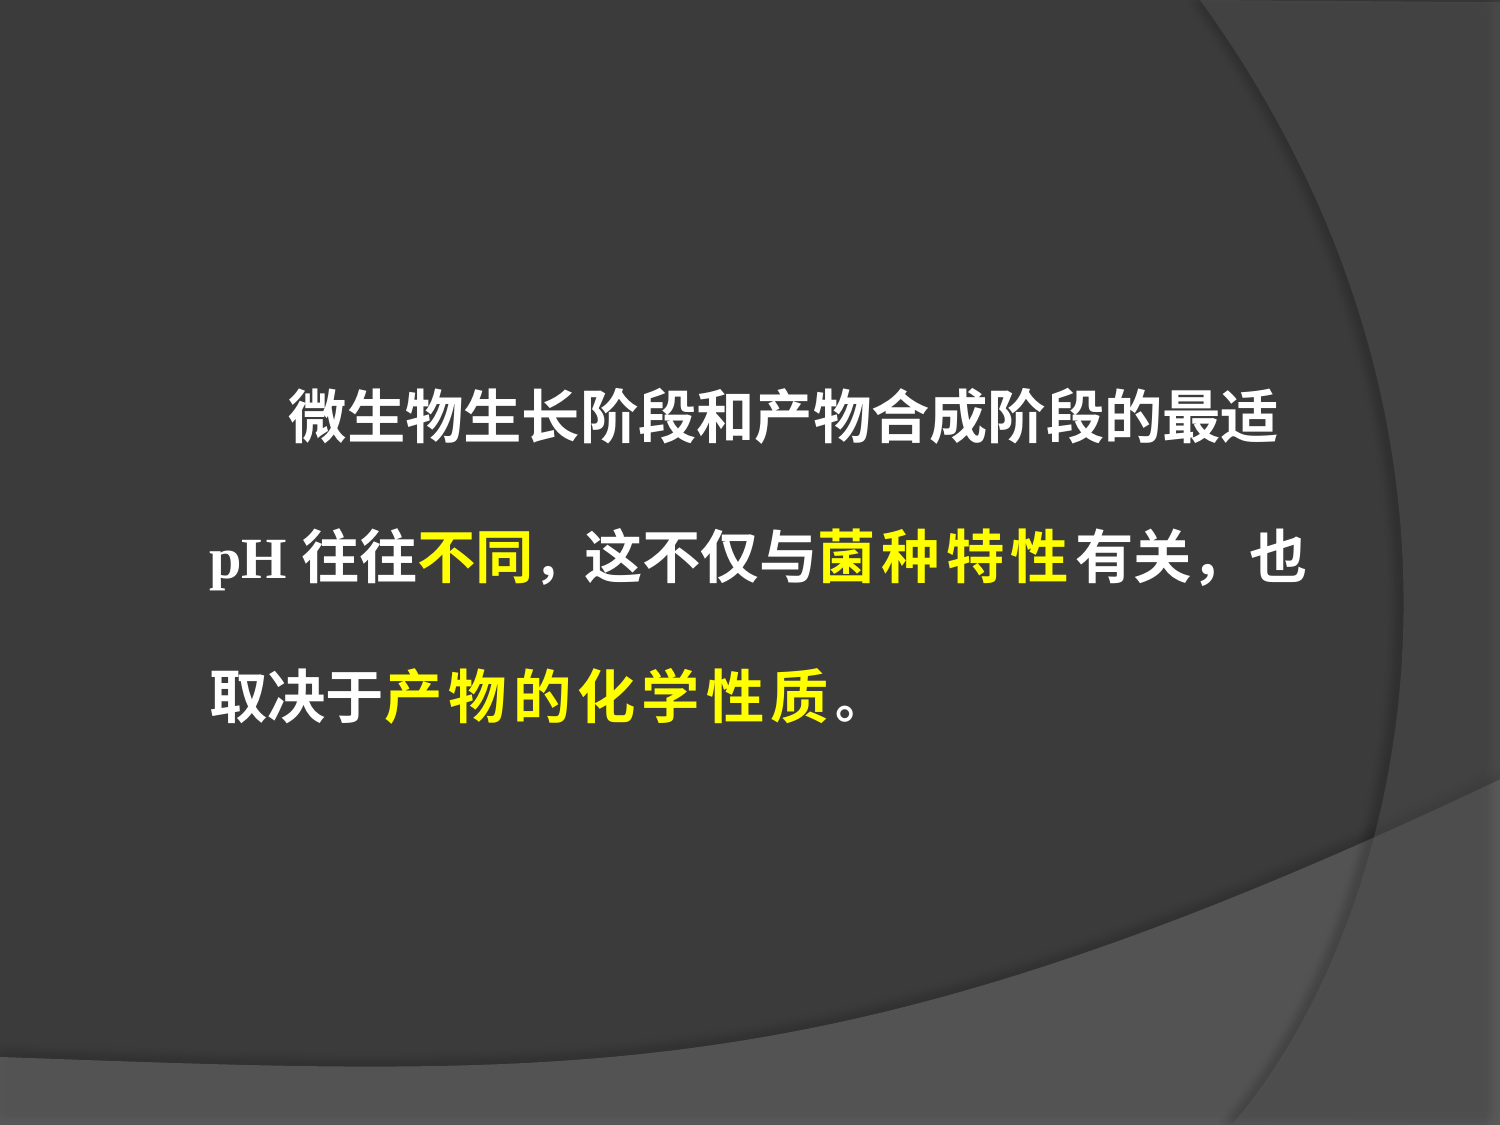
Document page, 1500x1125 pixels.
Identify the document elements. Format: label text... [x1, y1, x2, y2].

text_box 微生物生长阶段和产物合成阶段的最适pH往往不同，这不仅与菌种特性有关，也取决于产物的化学性质。 [194, 302, 1365, 738]
